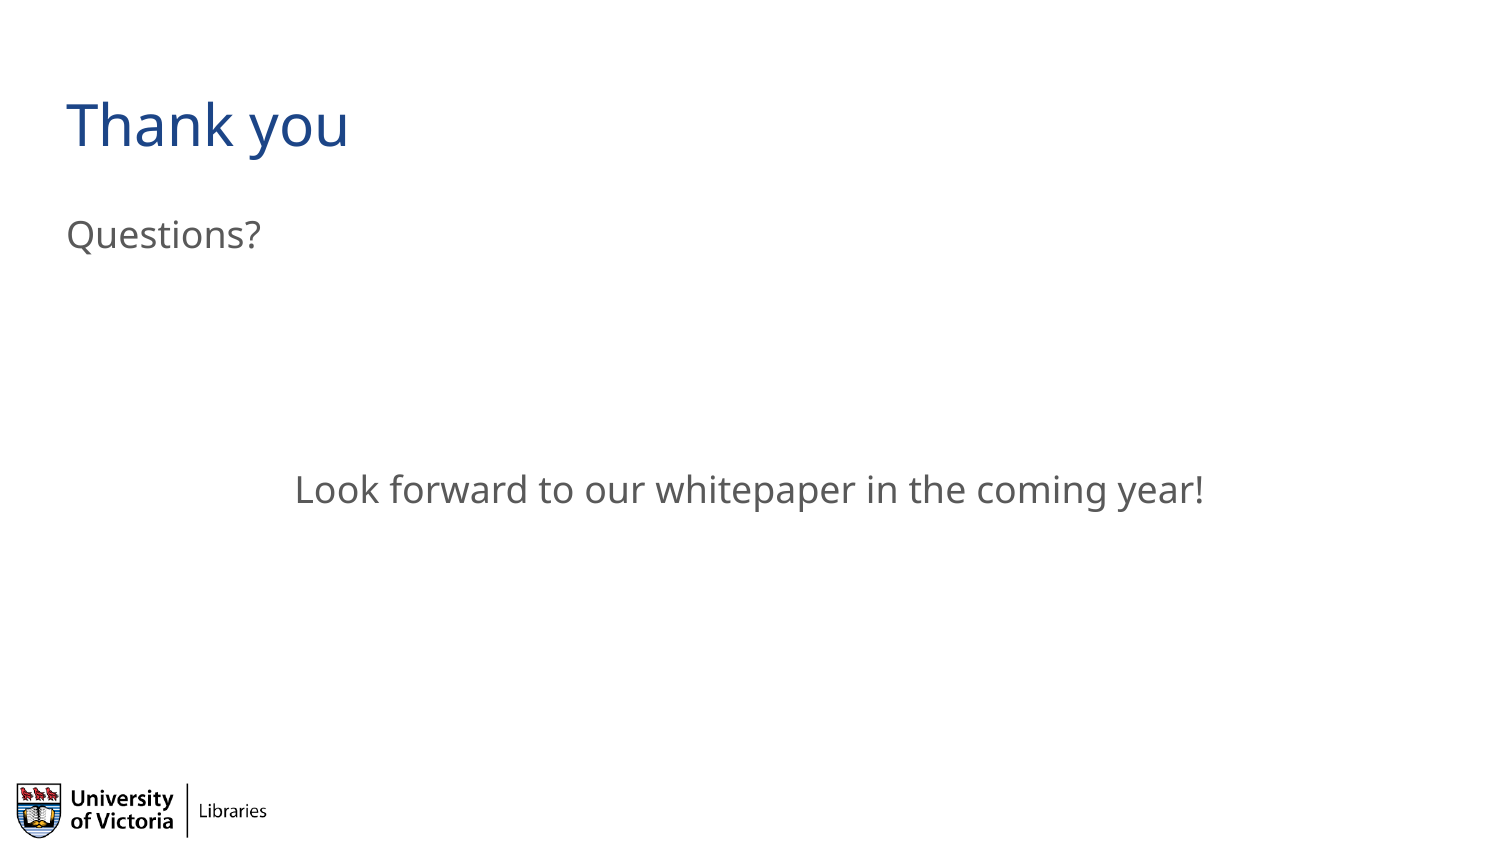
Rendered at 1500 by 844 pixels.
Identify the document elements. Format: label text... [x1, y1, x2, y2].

picture [12, 779, 314, 844]
list Questions? Look forward to our whitepaper in the coming year! [51, 189, 1449, 750]
title Thank you [51, 72, 1449, 167]
